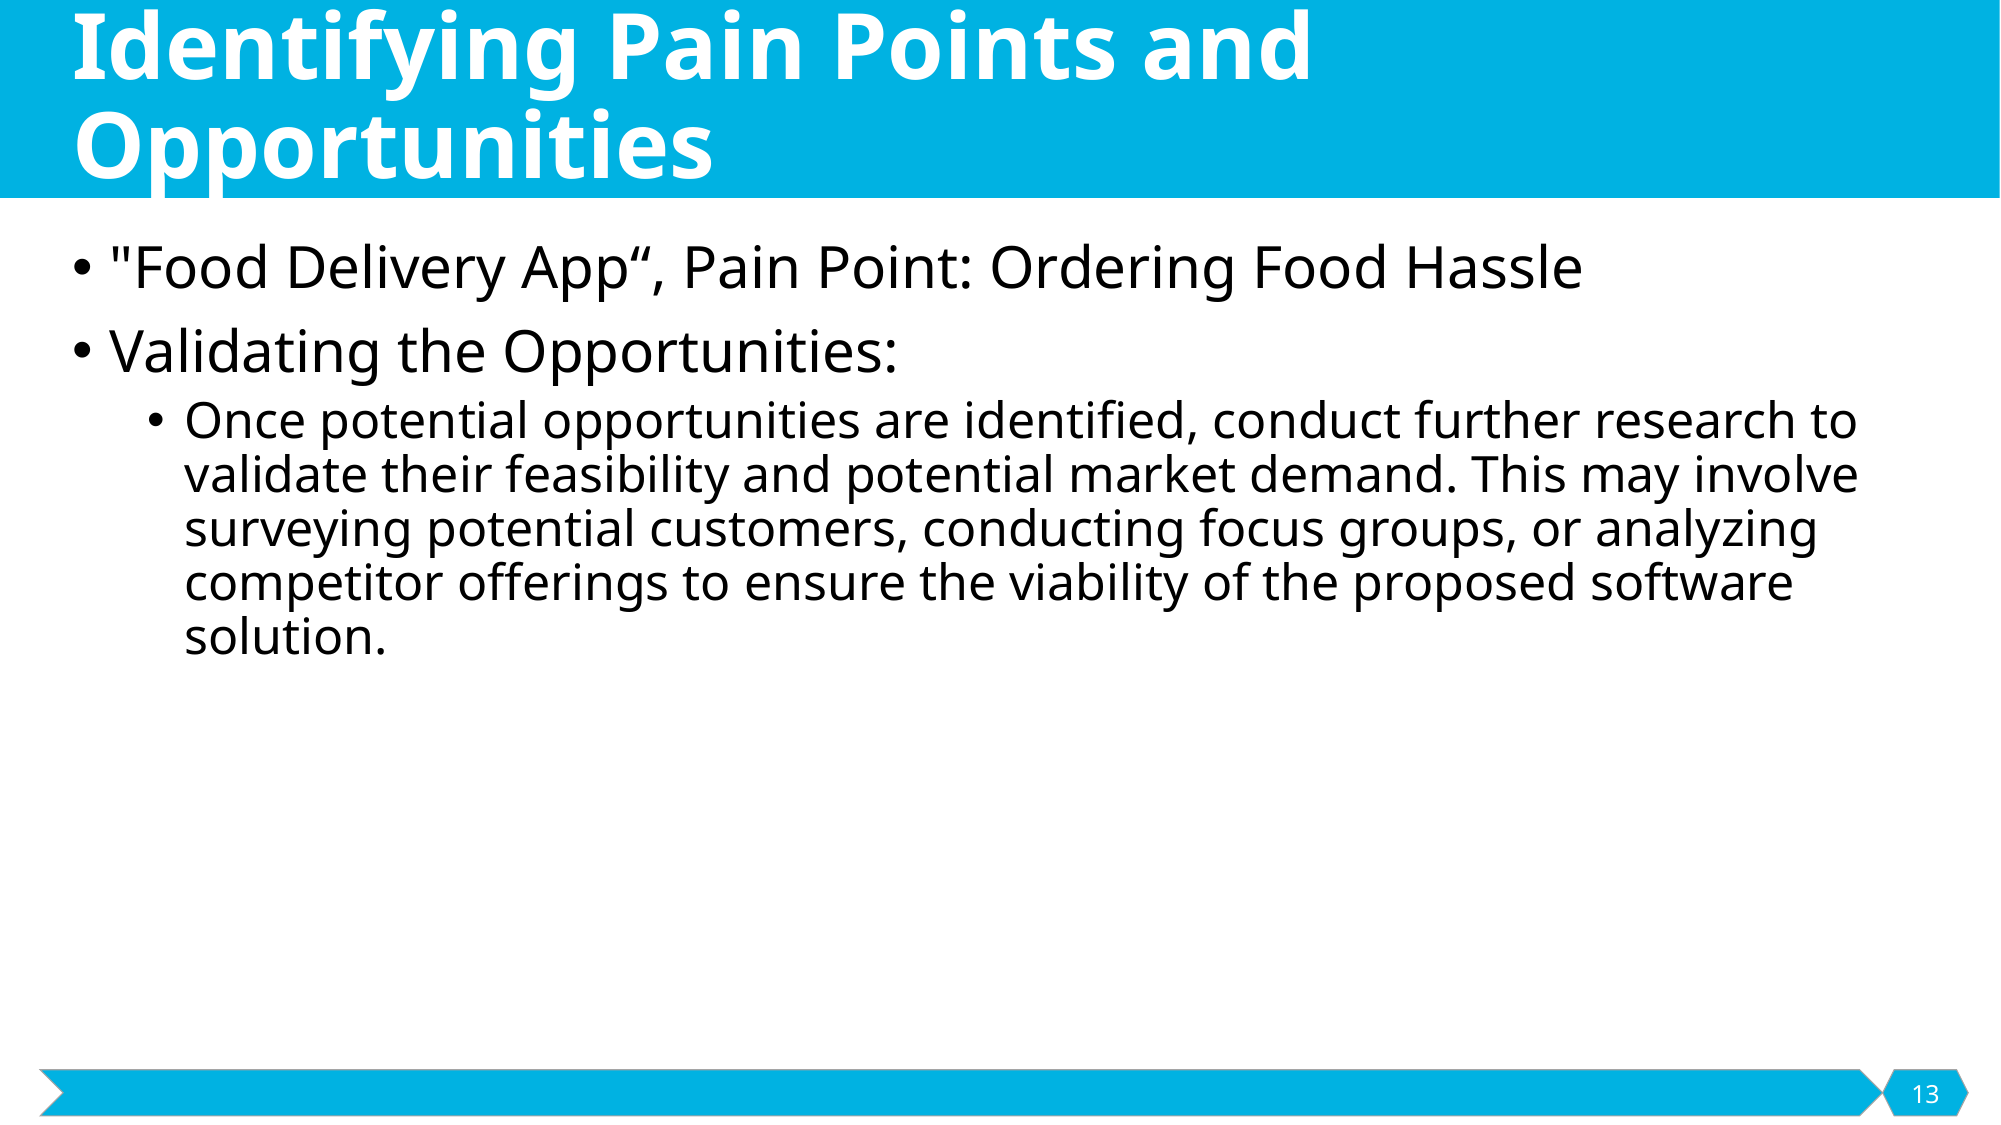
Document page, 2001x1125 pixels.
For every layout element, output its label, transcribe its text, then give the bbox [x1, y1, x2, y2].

slide_number 13 [1882, 1065, 1969, 1125]
list "Food Delivery App“, Pain Point: Ordering Food Hassle Validating the Opportunities: Once potential opportunities are identified, conduct further research to validate their feasibility and potential market demand. This may involve surveying potential customers, conducting focus groups, or analyzing competitor offerings to ensure the viability of the proposed software solution. [56, 230, 1969, 1010]
title Identifying Pain Points and Opportunities [56, 0, 1969, 199]
